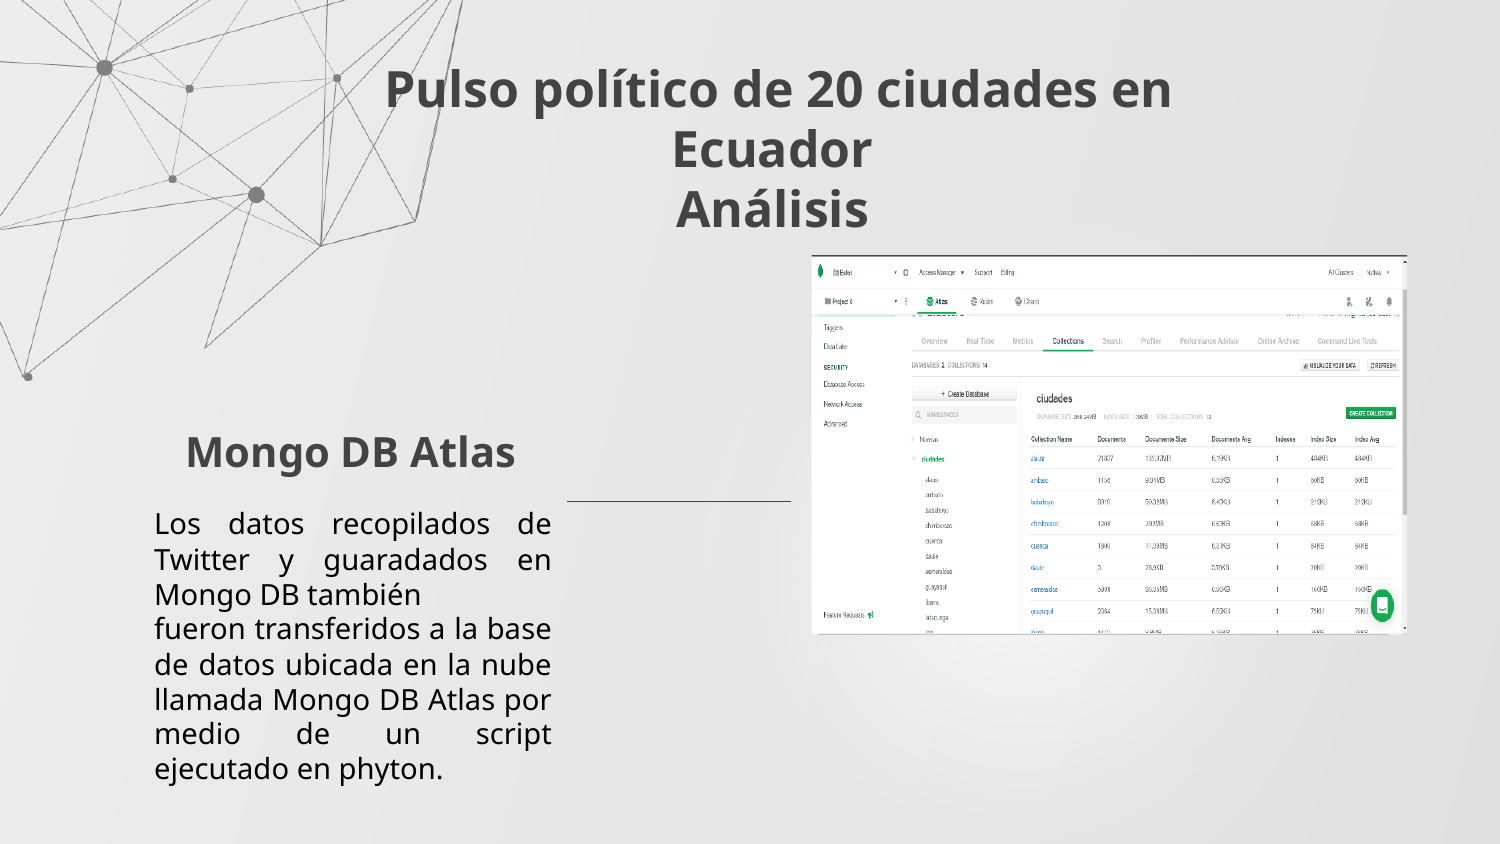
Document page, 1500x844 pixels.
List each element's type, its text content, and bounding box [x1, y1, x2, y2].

title Pulso político de 20 ciudades en Ecuador Análisis [262, 42, 1283, 163]
title Mongo DB Atlas [92, 154, 532, 491]
picture [0, 0, 1500, 844]
subtitle Los datos recopilados de Twitter y guaradados en Mongo DB también fueron transferidos a la base de datos ubicada en la nube llamada Mongo DB Atlas por medio de un script ejecutado en phyton. [139, 490, 567, 784]
